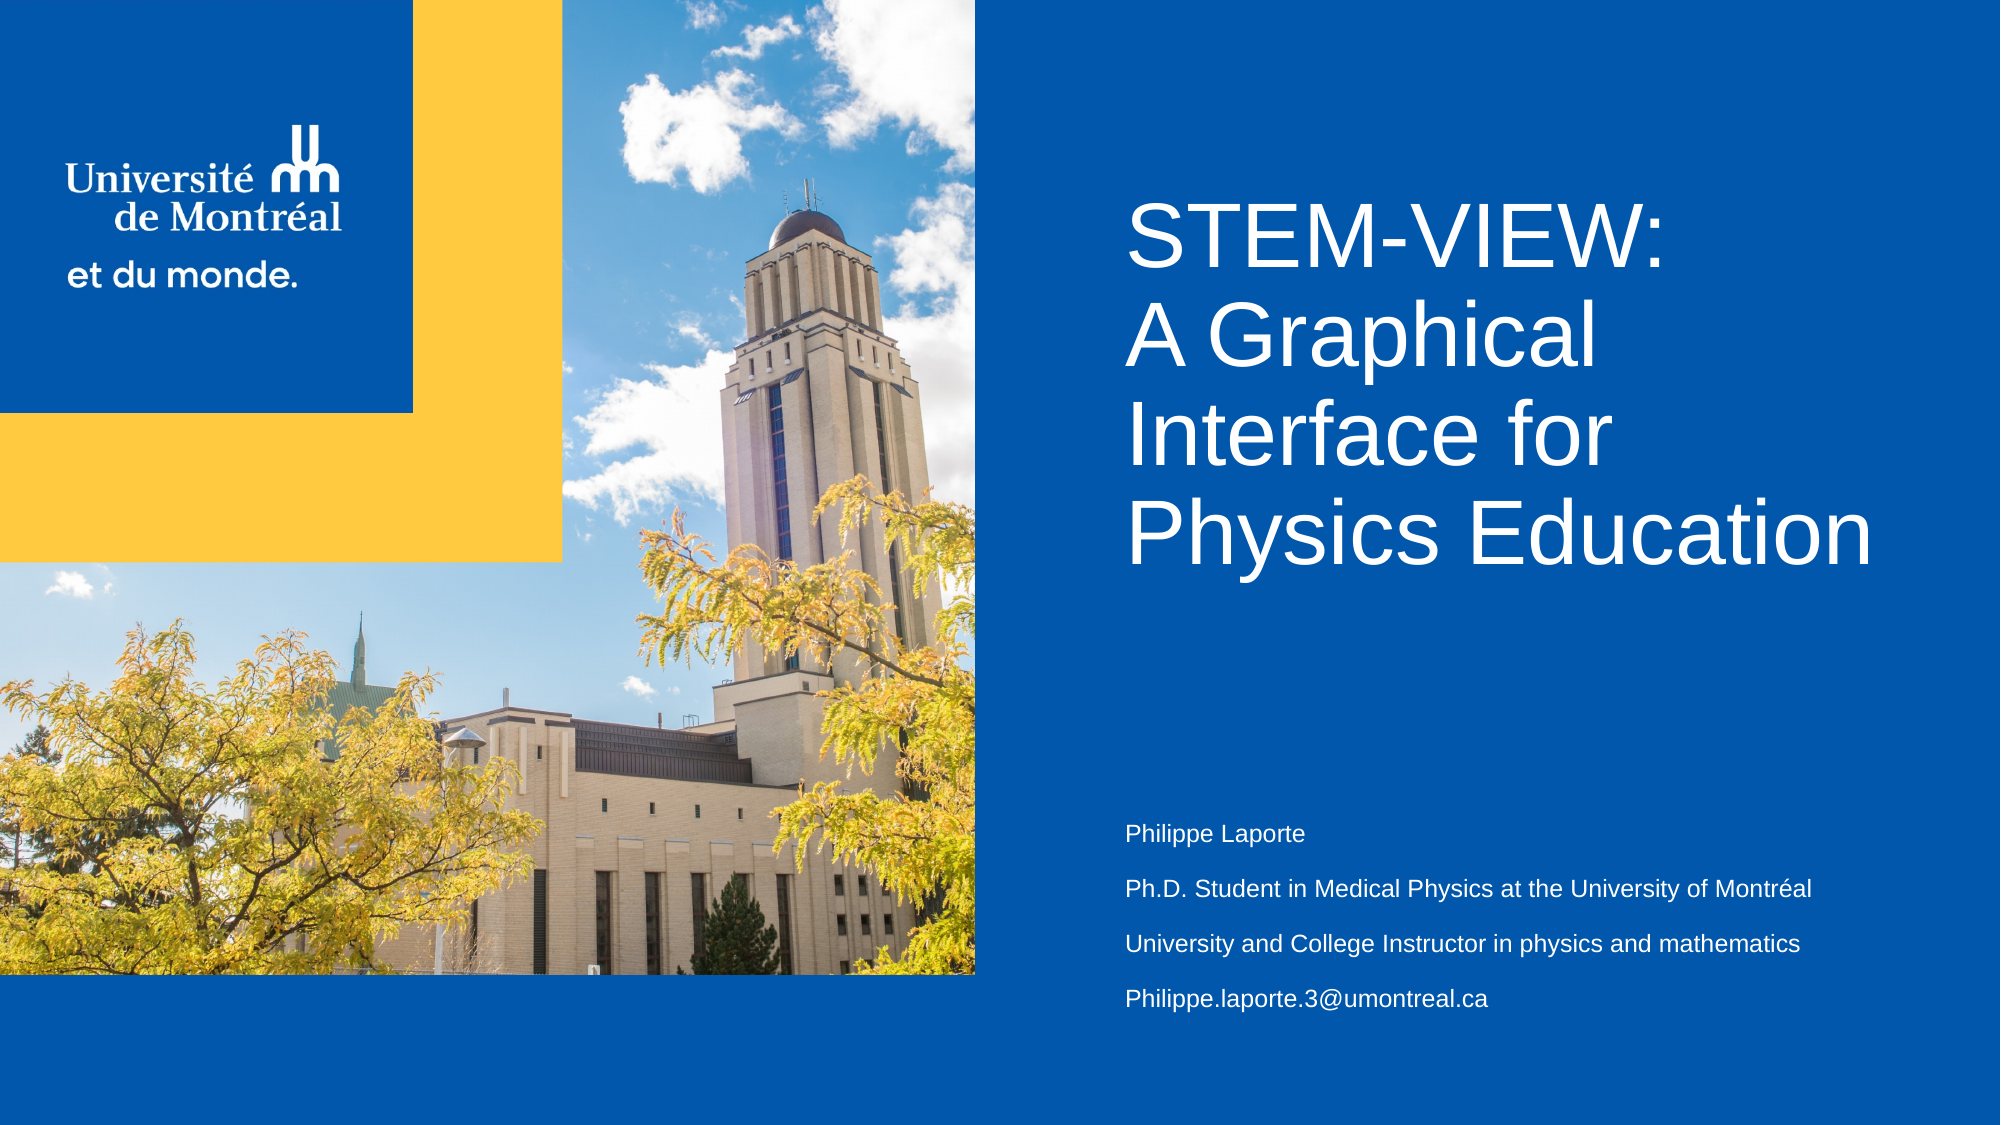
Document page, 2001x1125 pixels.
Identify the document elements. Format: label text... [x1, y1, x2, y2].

picture [0, 0, 975, 975]
list Philippe Laporte Ph.D. Student in Medical Physics at the University of Montréal University and College Instructor in physics and mathematics Philippe.laporte.3@umontreal.ca [1125, 793, 1929, 1013]
title STEM-VIEW: A Graphical Interface for Physics Education [1125, 112, 1920, 585]
